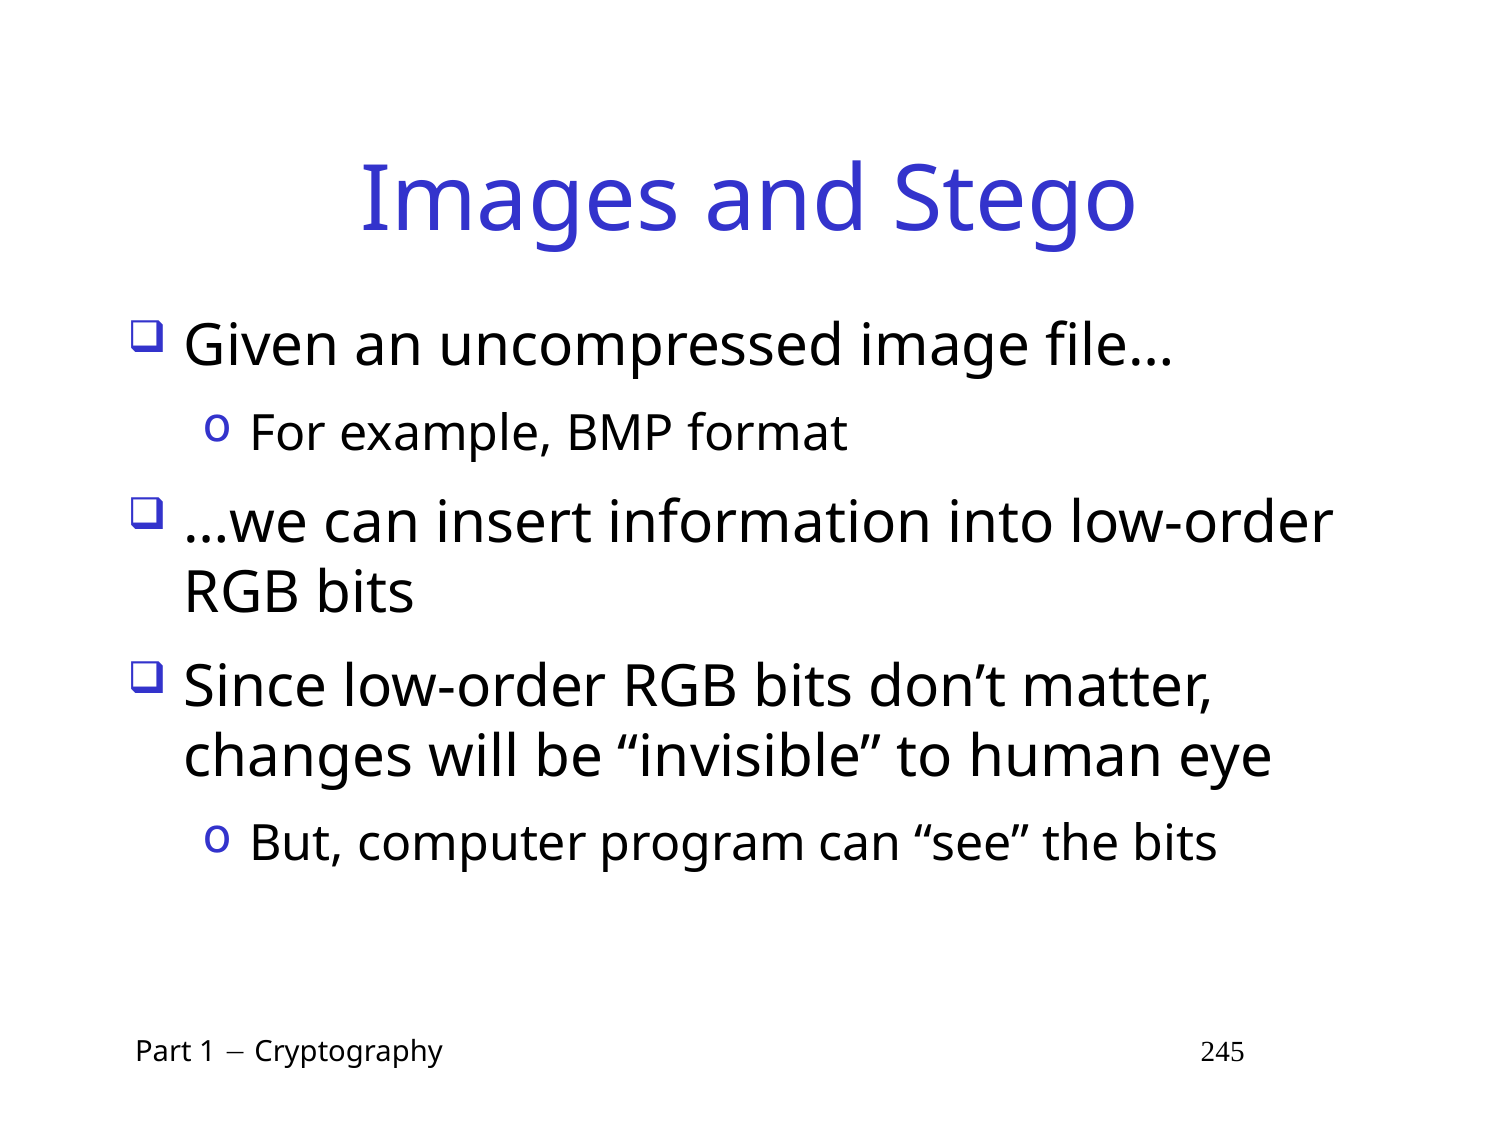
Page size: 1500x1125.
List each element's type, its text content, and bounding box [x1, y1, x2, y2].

list Given an uncompressed image file… For example, BMP format …we can insert information into low-order RGB bits Since low-order RGB bits don’t matter, changes will be “invisible” to human eye But, computer program can “see” the bits [112, 299, 1413, 988]
title Images and Stego [112, 99, 1388, 288]
footer Part 1  Cryptography 245 [112, 1024, 1401, 1101]
